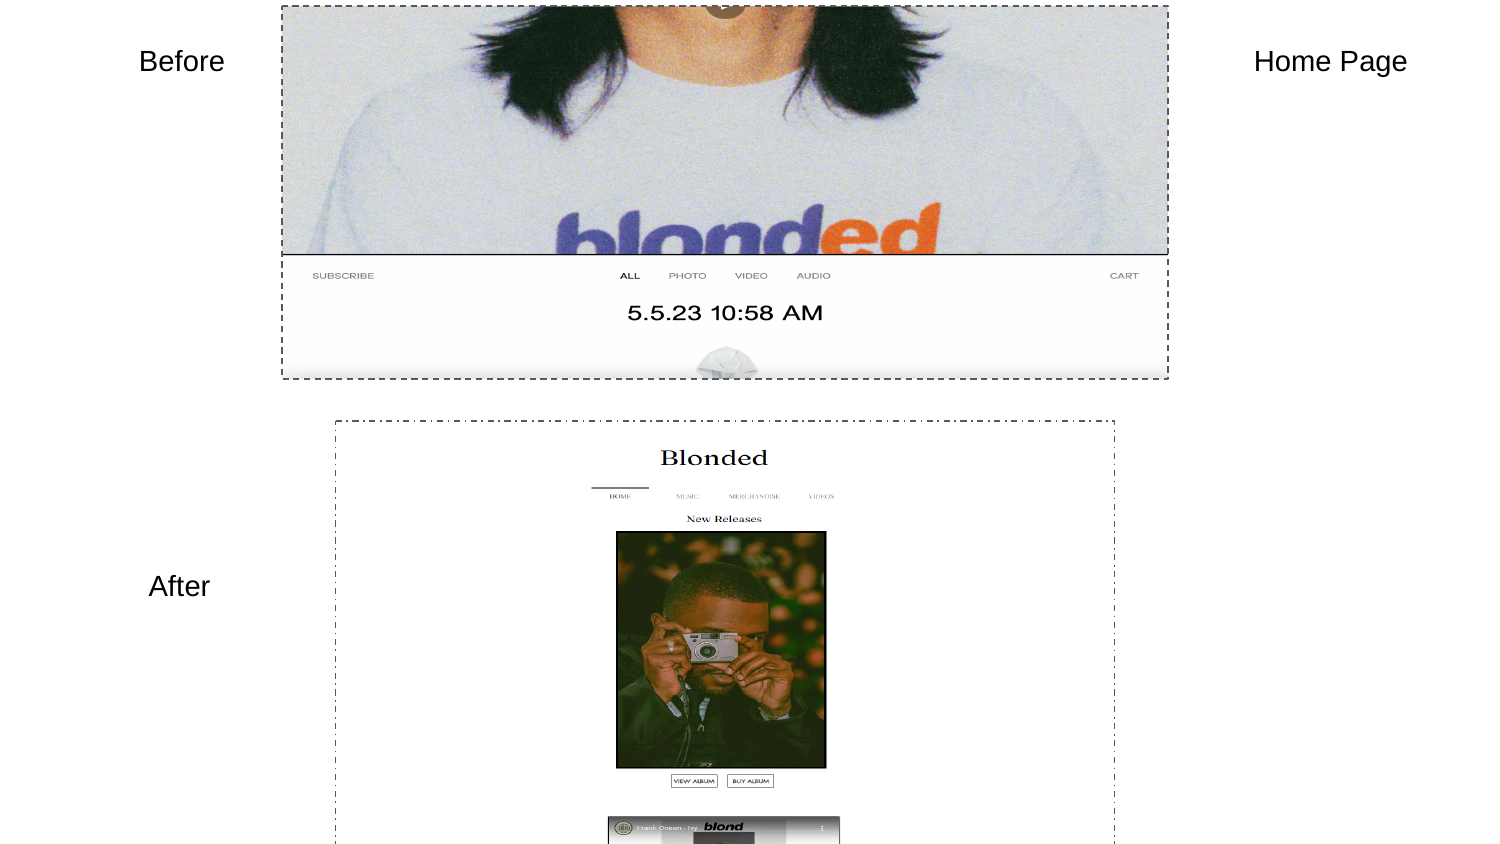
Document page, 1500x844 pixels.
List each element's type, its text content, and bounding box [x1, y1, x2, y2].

text_box After [133, 551, 272, 617]
picture [336, 421, 1114, 844]
picture [282, 6, 1168, 379]
text_box Before [123, 27, 262, 93]
text_box Home Page [1238, 27, 1445, 93]
